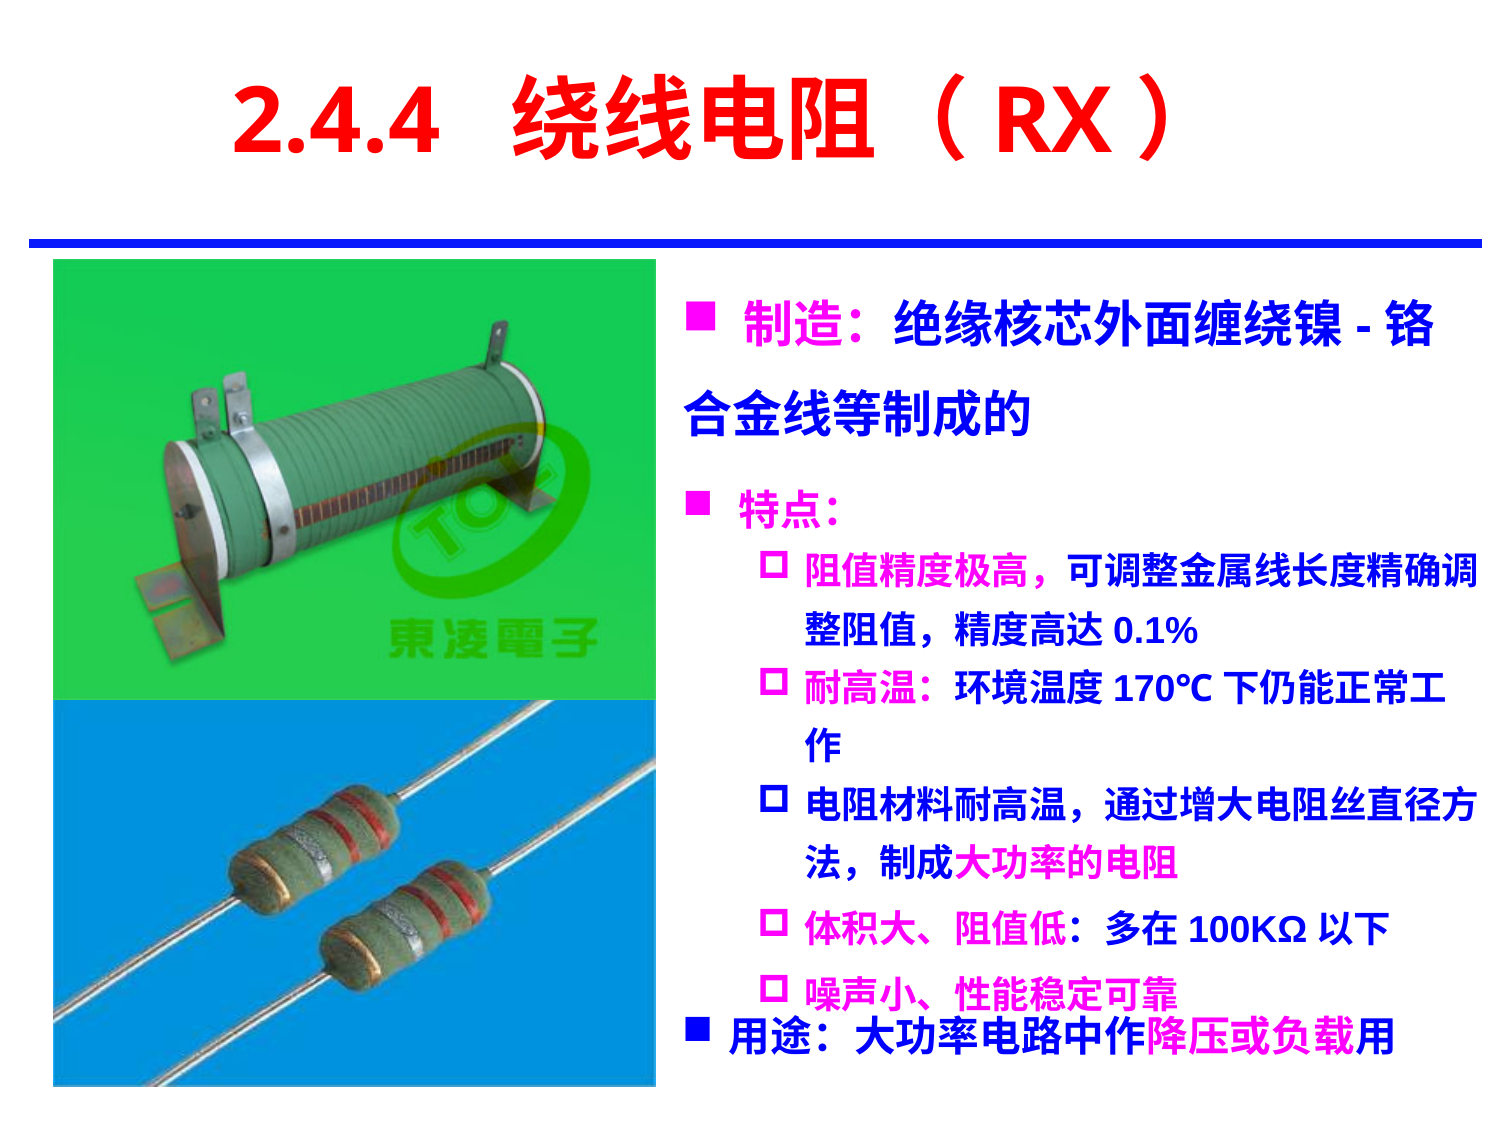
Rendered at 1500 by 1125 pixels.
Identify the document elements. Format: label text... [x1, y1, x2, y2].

text_box 制造：绝缘核芯外面缠绕镍-铬合金线等制成的 [667, 255, 1495, 451]
text_box 用途：大功率电路中作降压或负载用 [667, 987, 1471, 1068]
title 2.4.4 绕线电阻（RX） [0, 0, 1500, 232]
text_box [52, 259, 656, 1088]
text_box 特点： 阻值精度极高，可调整金属线长度精确调整阻值，精度高达0.1% 耐高温：环境温度170℃下仍能正常工作 电阻材料耐高温，通过增大电阻丝直径方法，制成大功率的电阻 体积大、阻值低：多在100KΩ以下 噪声小、性能稳定可靠 [667, 461, 1495, 988]
